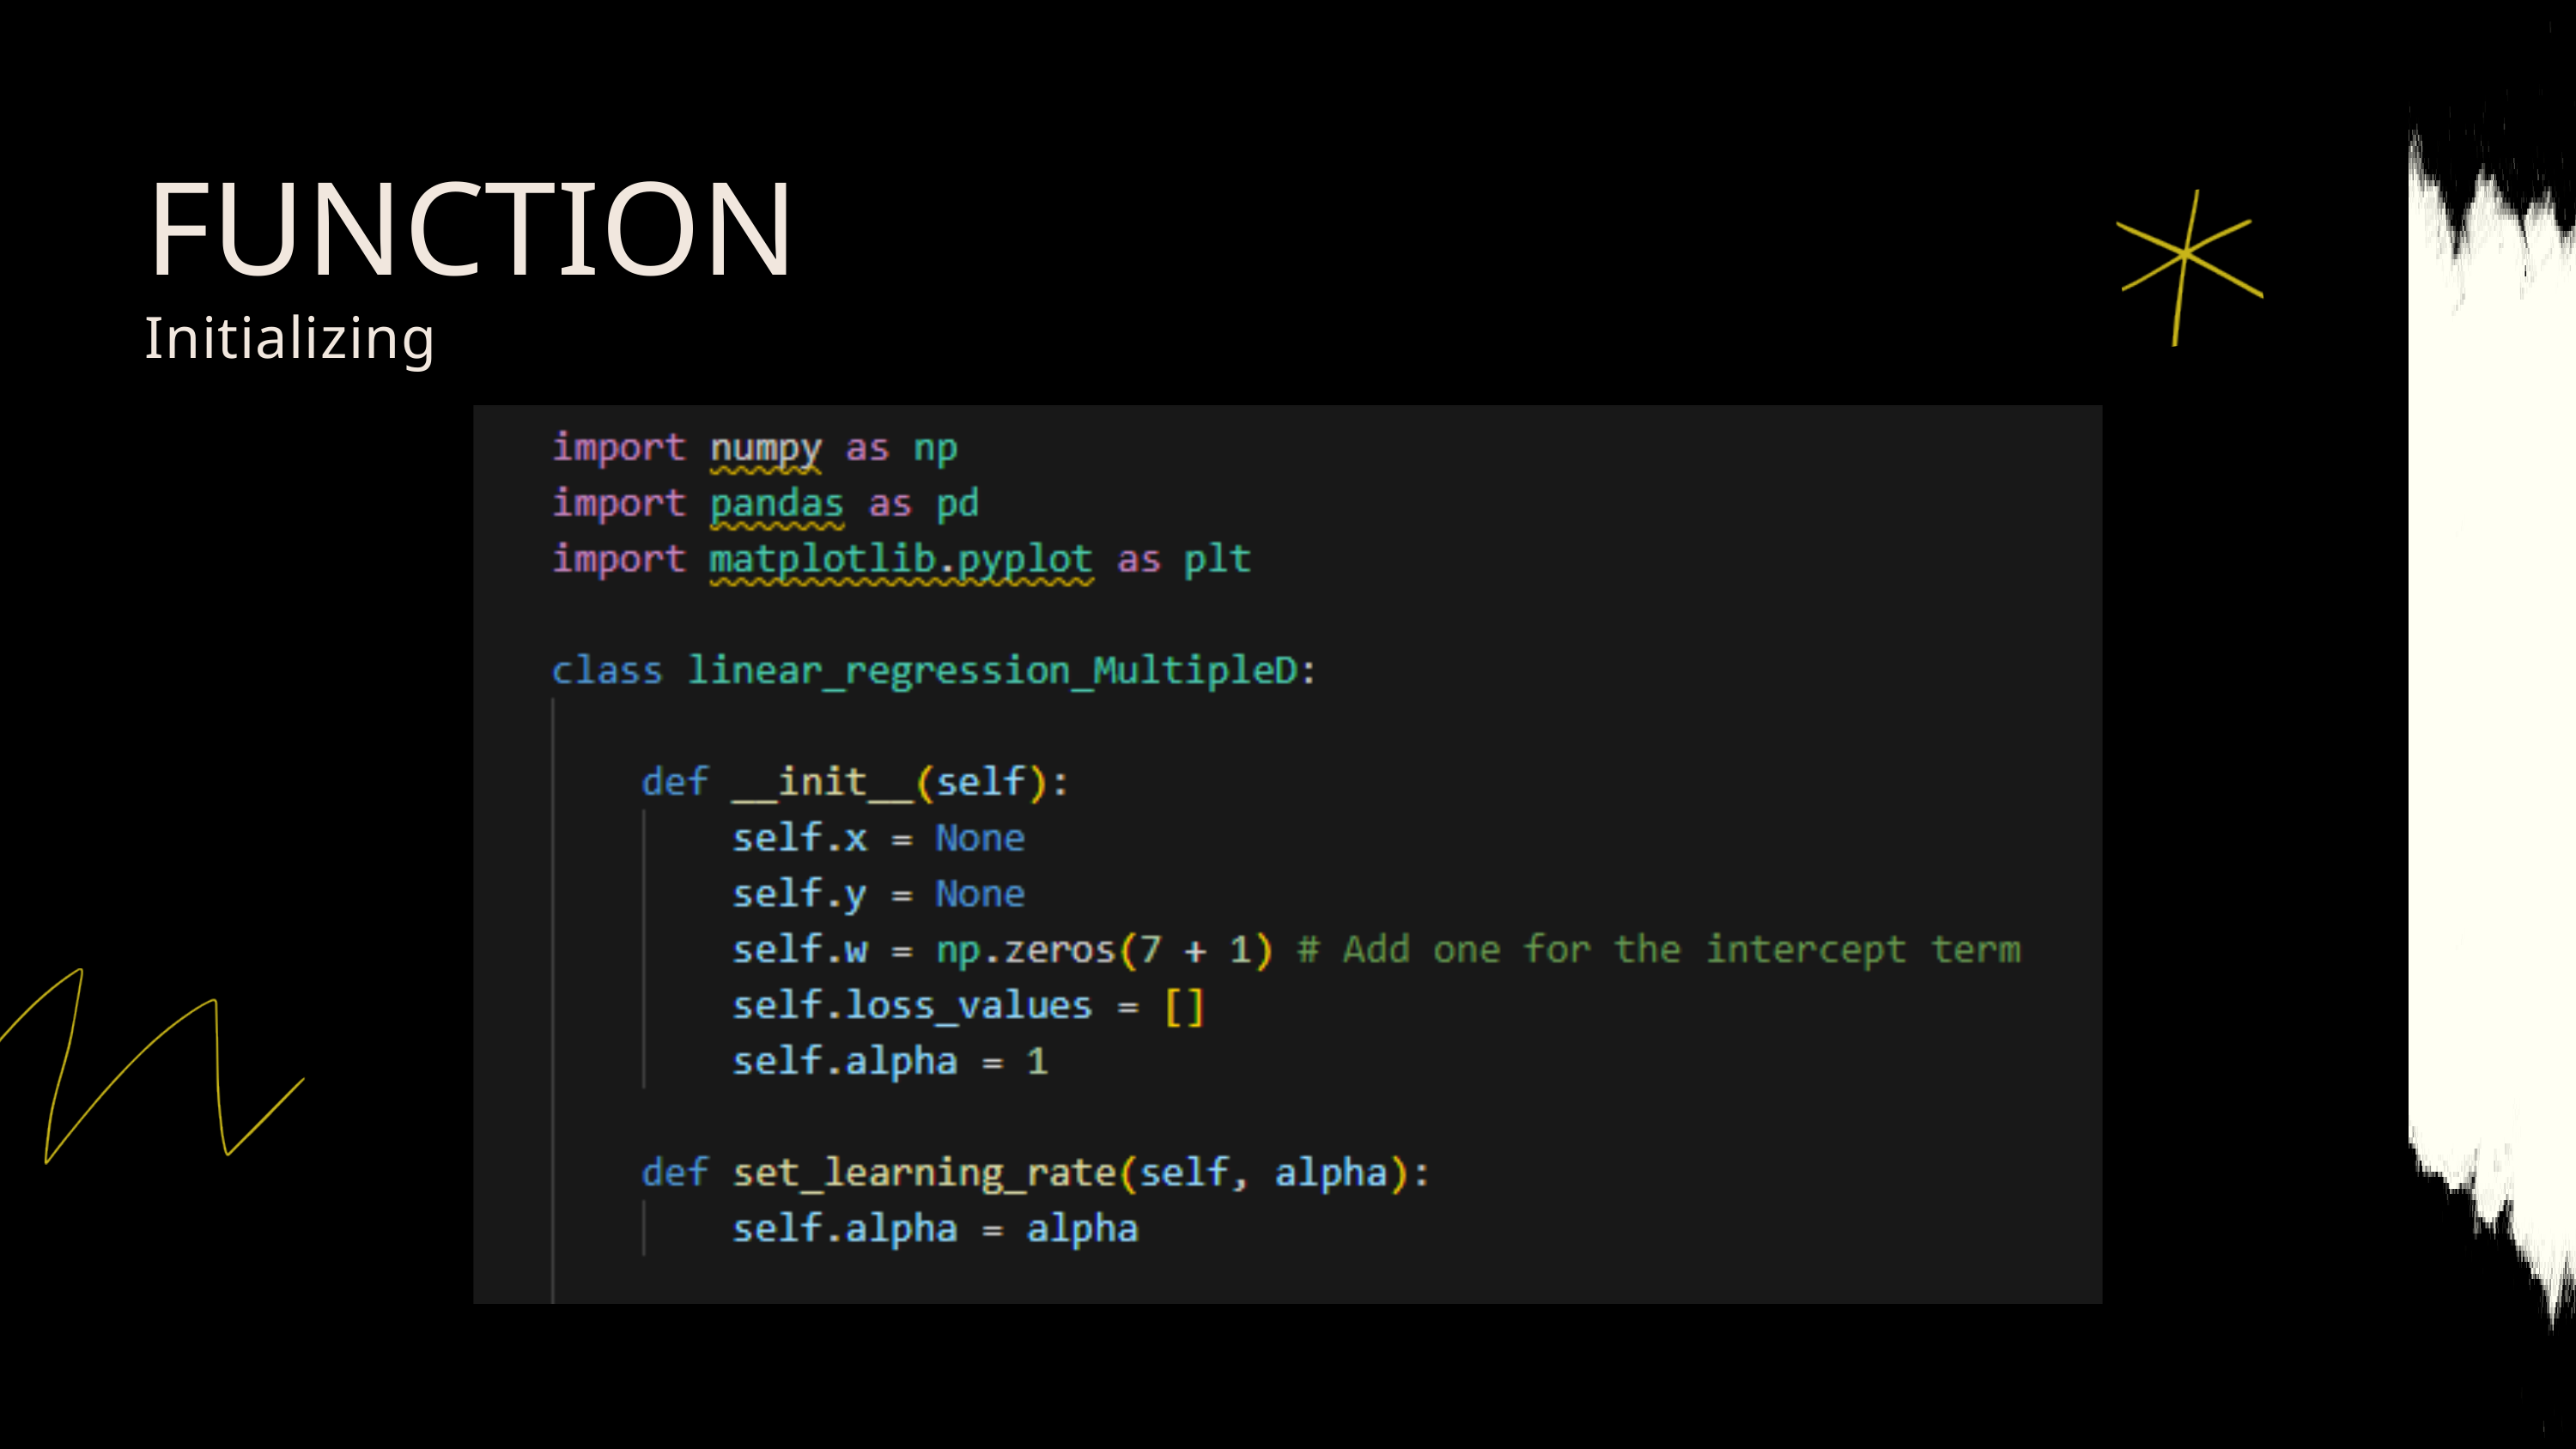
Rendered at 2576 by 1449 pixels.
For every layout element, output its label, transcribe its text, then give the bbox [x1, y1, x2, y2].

text_box [0, 968, 306, 1166]
text_box [2109, 182, 2269, 353]
text_box [473, 405, 2103, 1304]
text_box Initializing [144, 301, 597, 370]
text_box [2409, 0, 2576, 1449]
text_box FUNCTION [144, 146, 925, 301]
